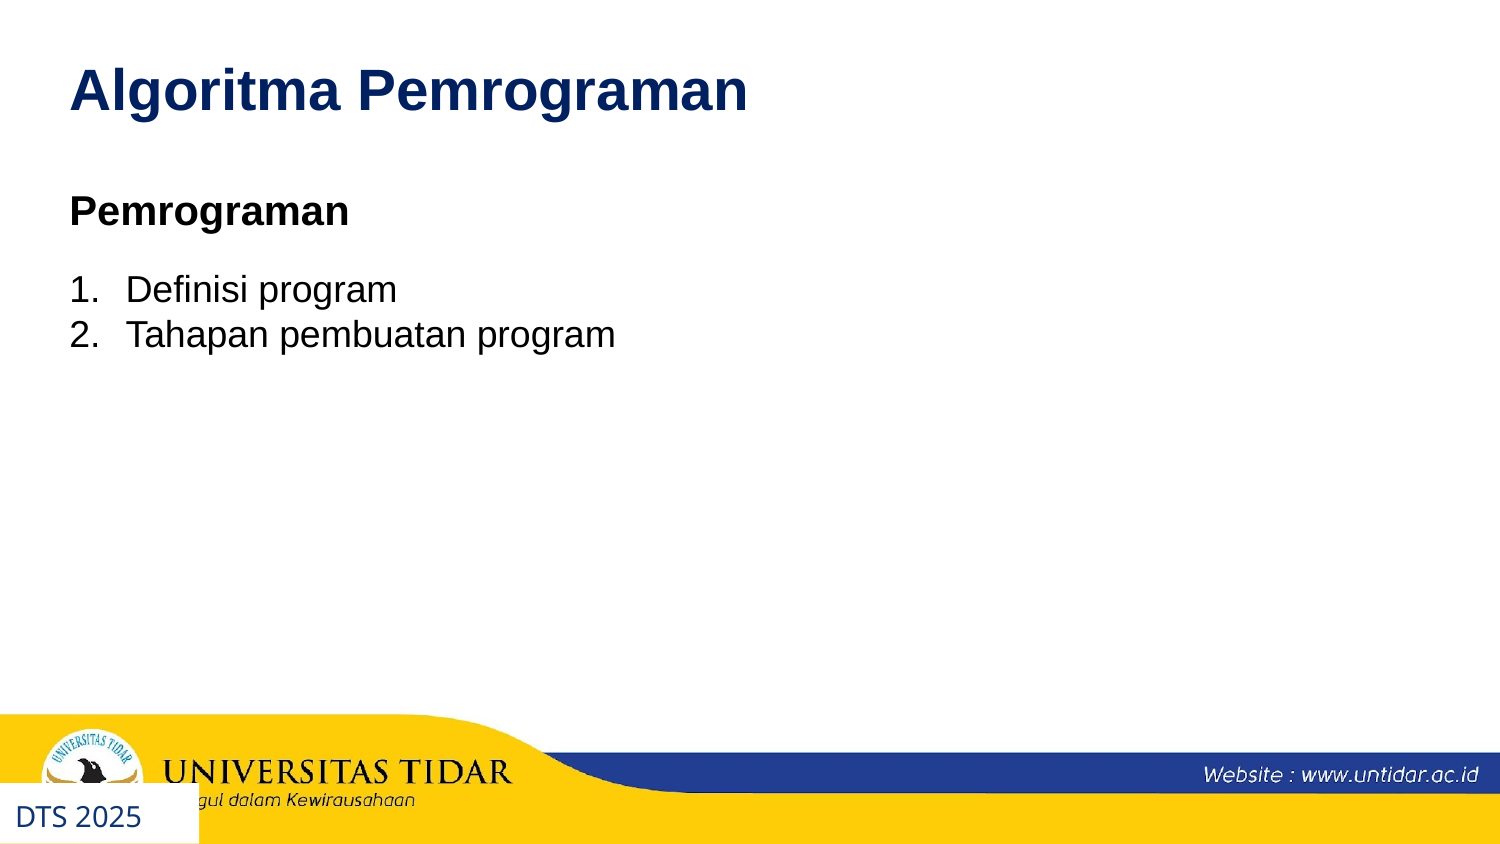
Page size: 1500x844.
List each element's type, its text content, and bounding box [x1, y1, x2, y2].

text_box Algoritma Pemrograman [54, 44, 982, 129]
text_box DTS 2025 [0, 783, 200, 844]
text_box Definisi program Tahapan pembuatan program [54, 257, 1443, 844]
picture [0, 0, 1500, 844]
text_box Pemrograman [54, 182, 982, 243]
